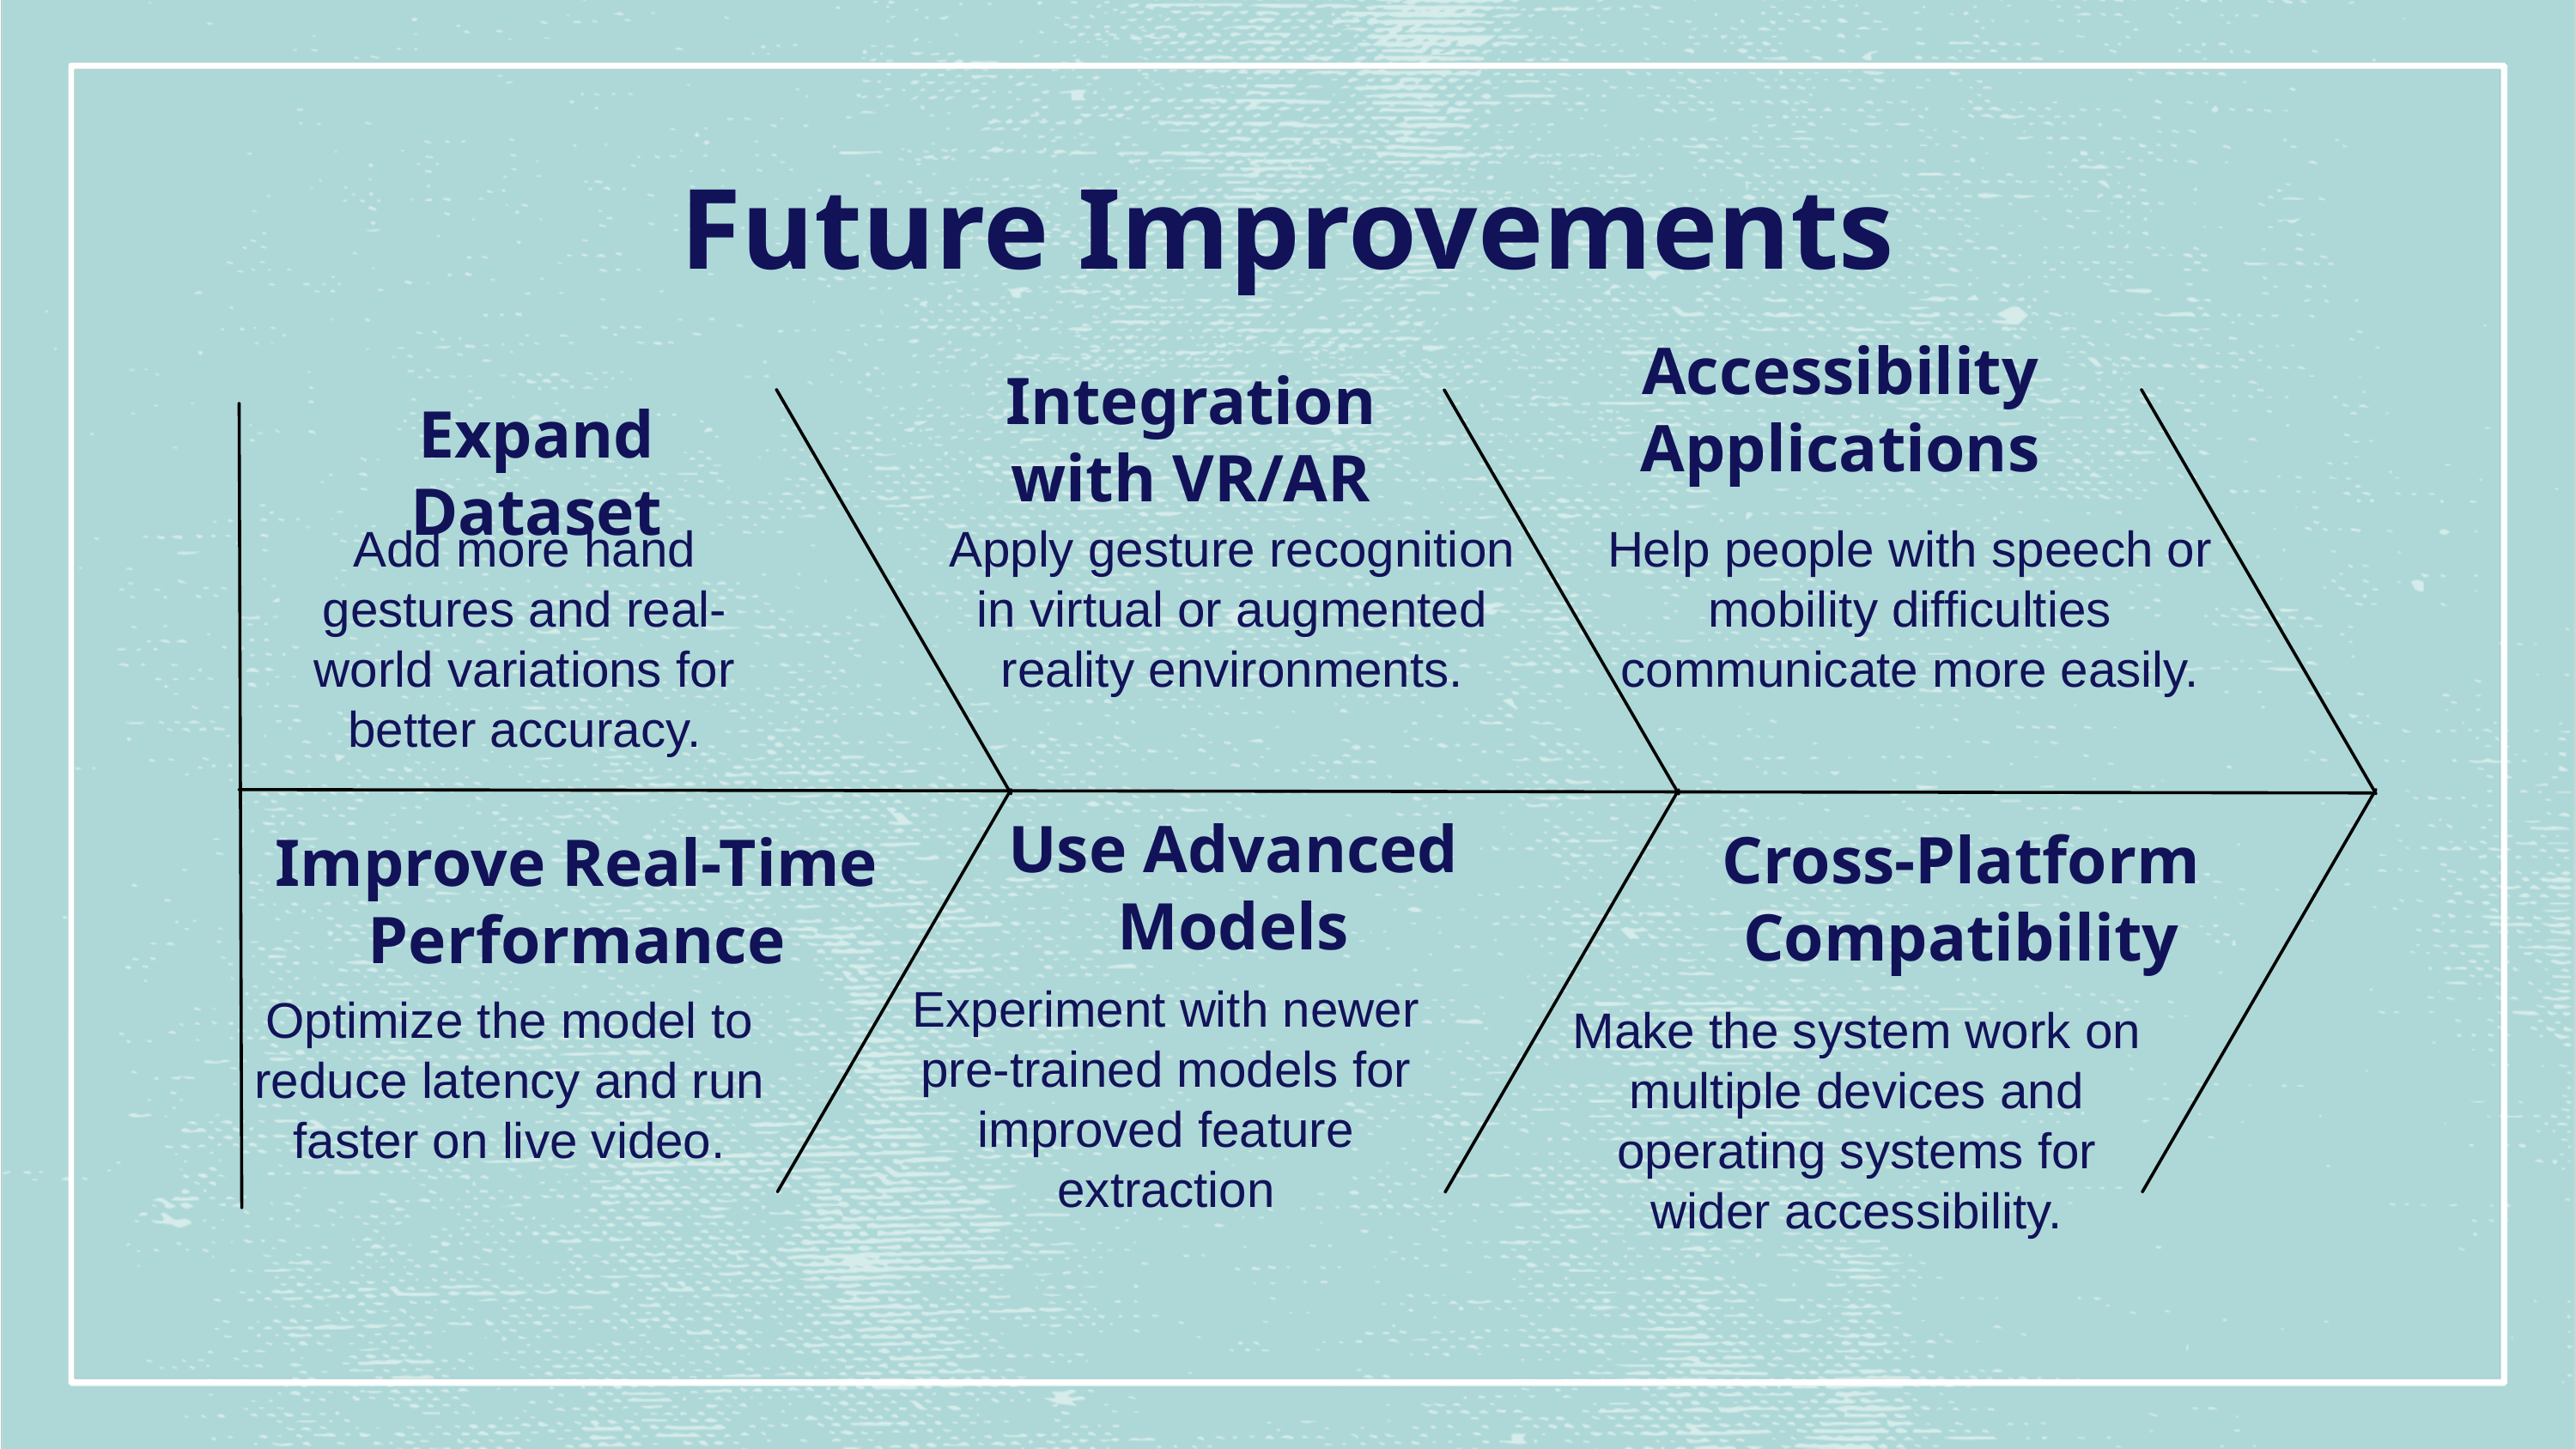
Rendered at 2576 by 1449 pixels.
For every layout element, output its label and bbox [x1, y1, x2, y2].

text_box [0, 0, 2576, 1449]
